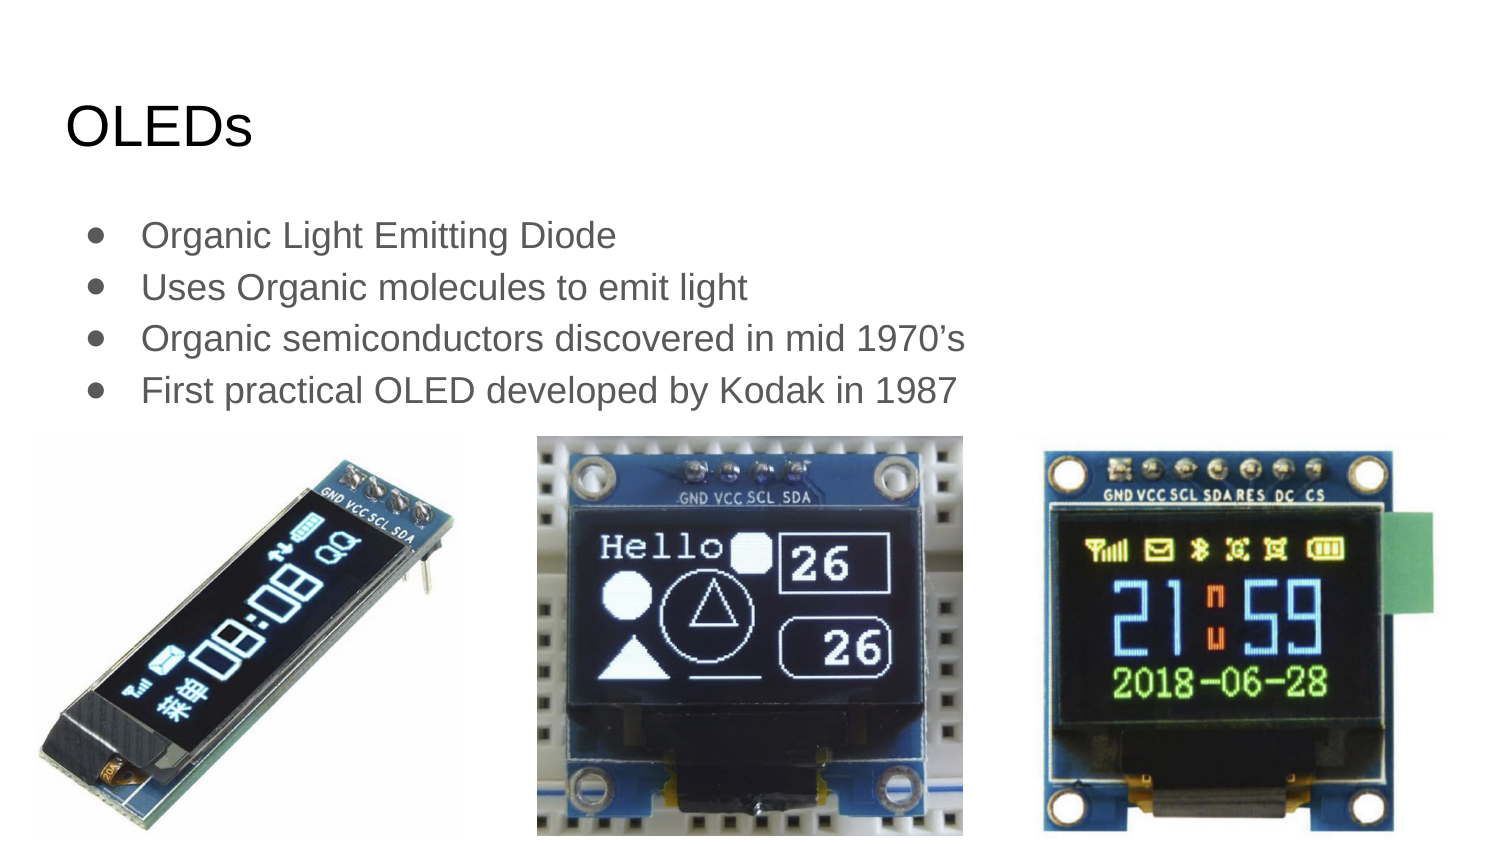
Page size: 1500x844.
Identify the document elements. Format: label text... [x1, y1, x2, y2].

picture [537, 436, 963, 836]
picture [34, 436, 461, 836]
text_box Organic Light Emitting Diode Uses Organic molecules to emit light Organic semiconductors discovered in mid 1970’s First practical OLED developed by Kodak in 1987 [51, 189, 1449, 750]
text_box OLEDs [51, 72, 1449, 167]
picture [1017, 436, 1443, 844]
